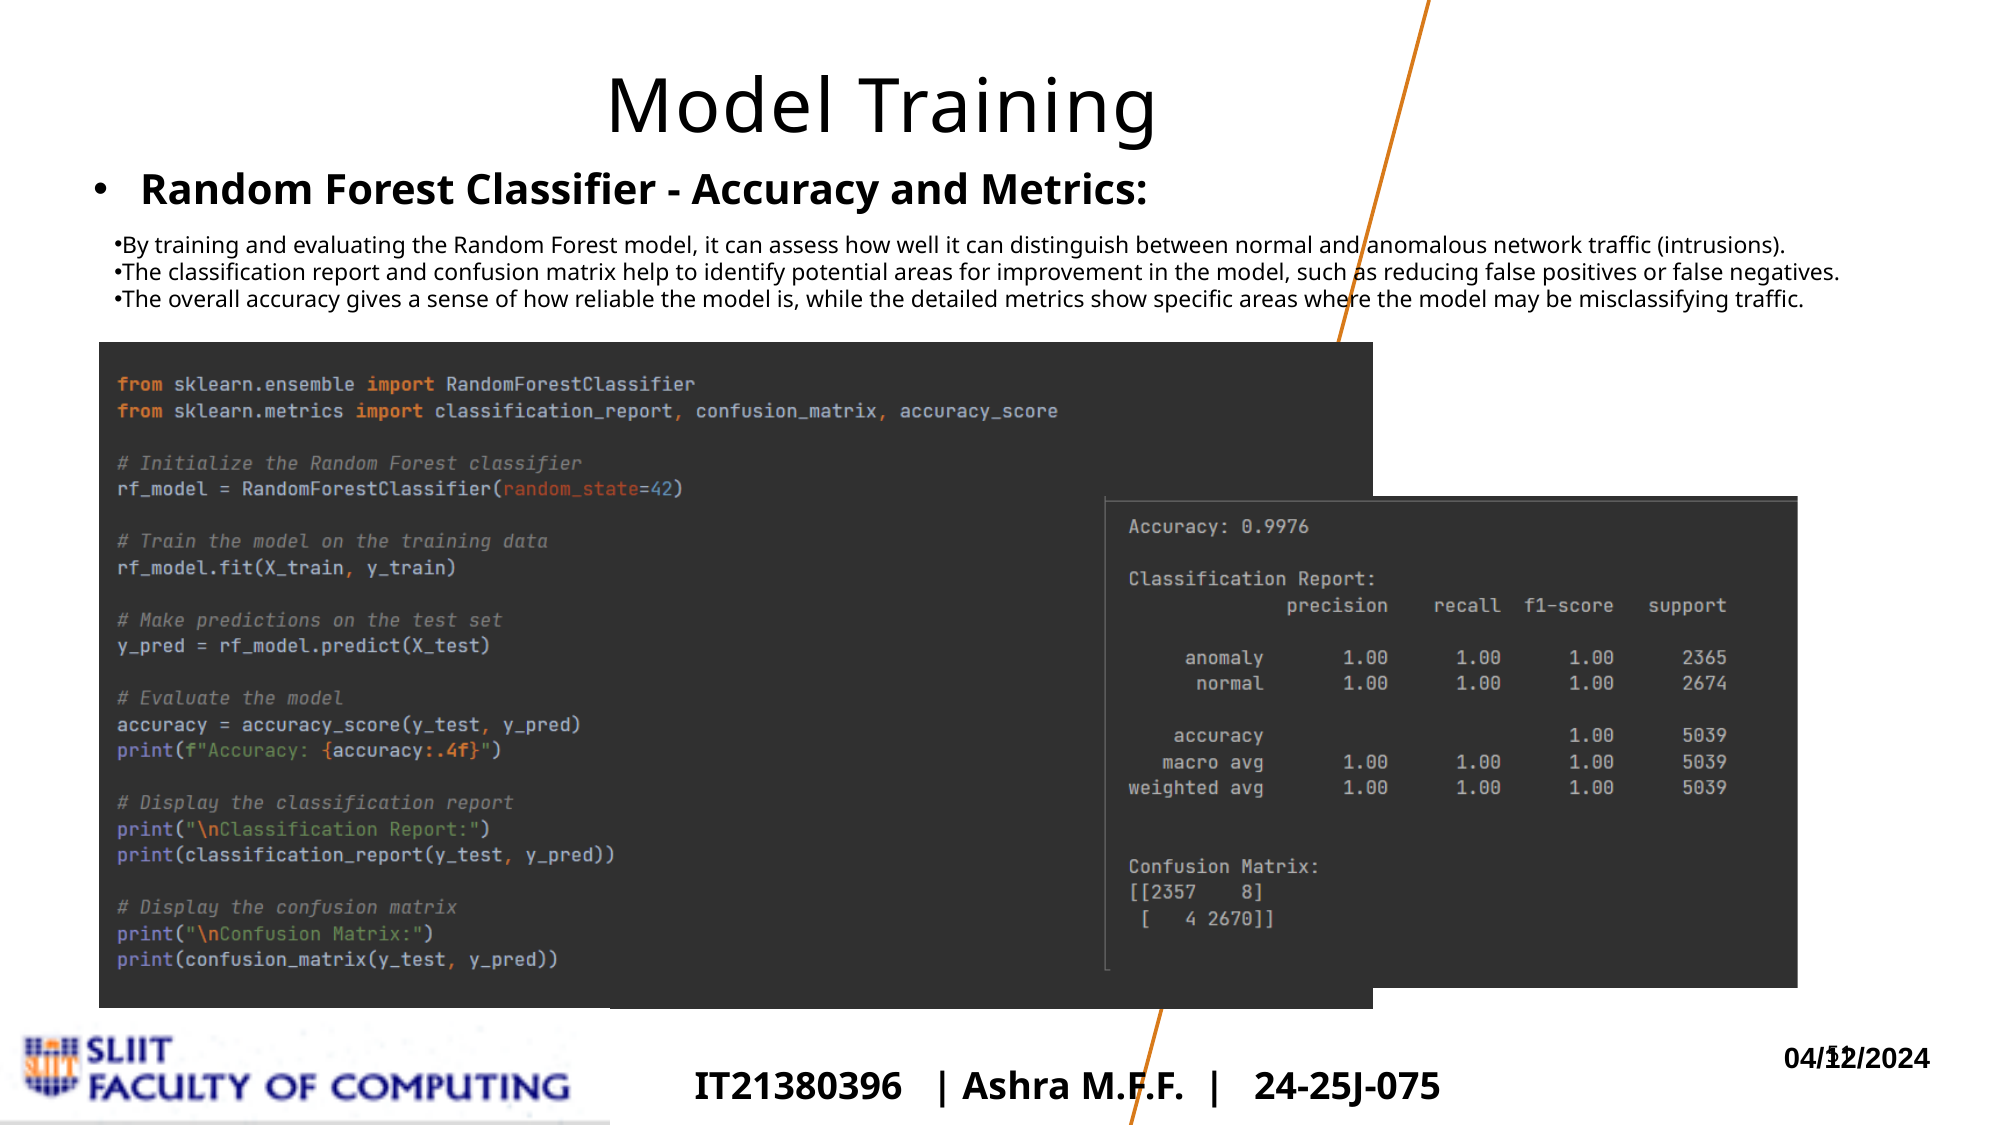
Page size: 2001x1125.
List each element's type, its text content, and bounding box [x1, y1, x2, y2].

text_box By training and evaluating the Random Forest model, it can assess how well it can distinguish between normal and anomalous network traffic (intrusions). The classification report and confusion matrix help to identify potential areas for improvement in the model, such as reducing false positives or false negatives. The overall accuracy gives a sense of how reliable the model is, while the detailed metrics show specific areas where the model may be misclassifying traffic. [99, 222, 1936, 320]
title Model Training [590, 33, 1294, 156]
picture [99, 342, 1373, 1008]
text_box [0, 1008, 2000, 1125]
text_box Random Forest Classifier - Accuracy and Metrics: [78, 155, 1194, 221]
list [1099, 495, 1799, 988]
